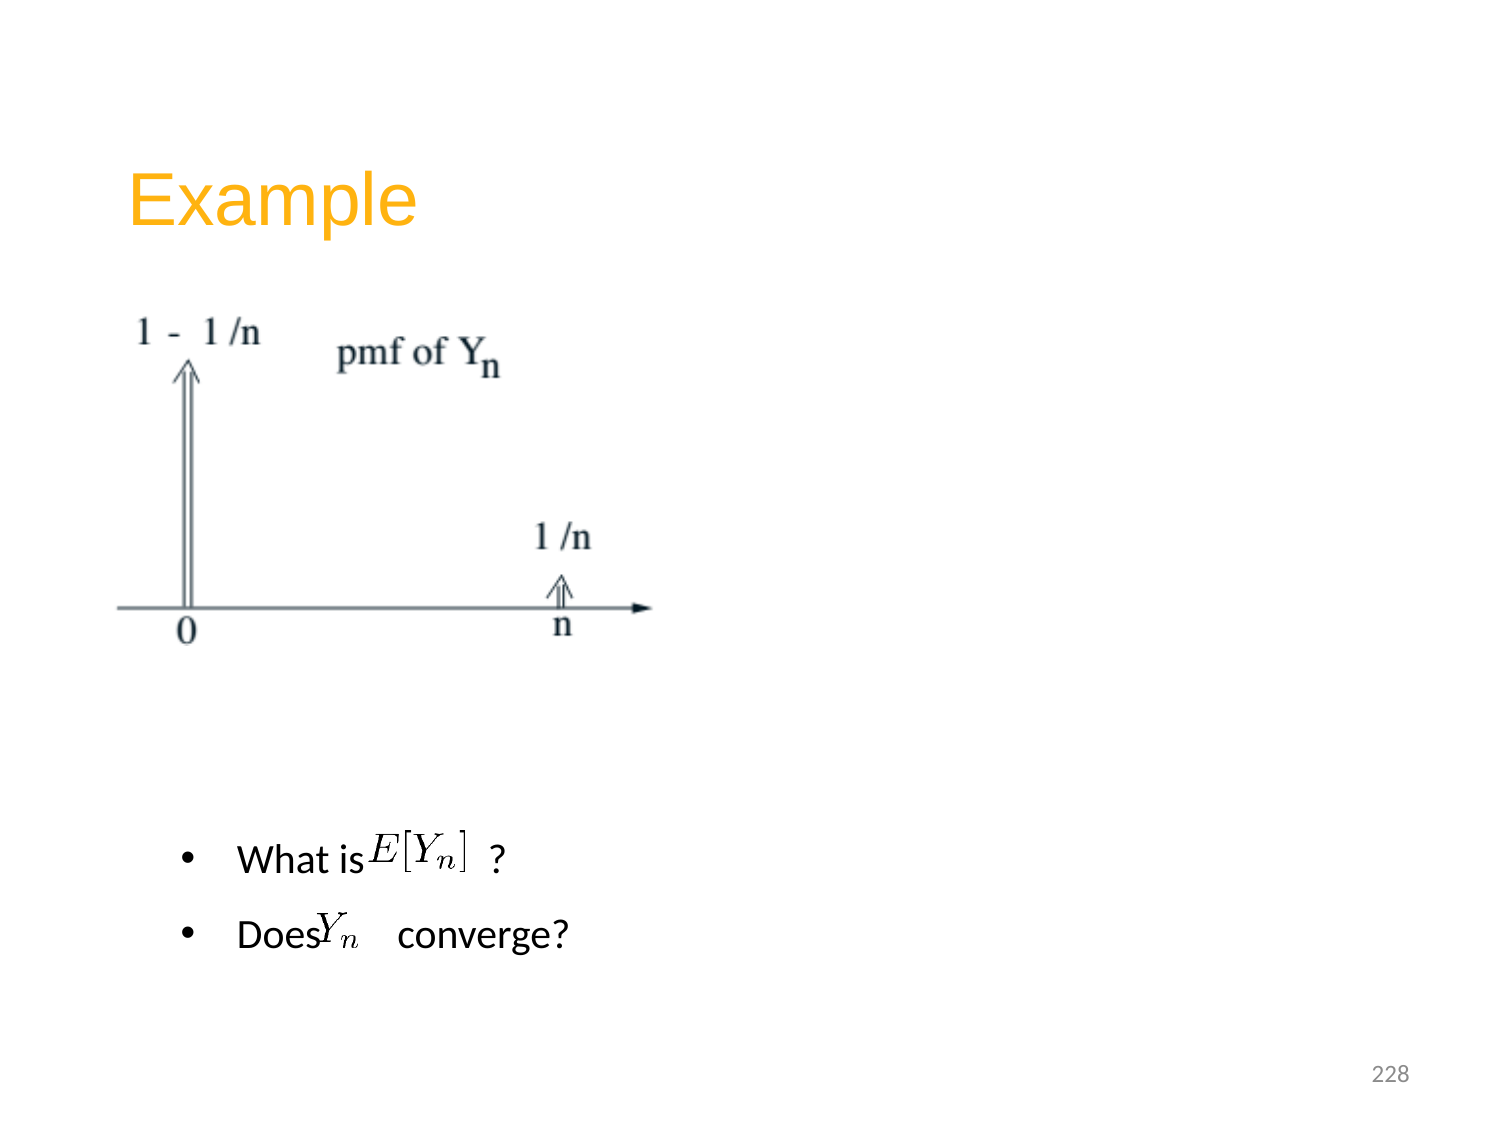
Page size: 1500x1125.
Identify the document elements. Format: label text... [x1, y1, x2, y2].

slide_number 228 [1074, 1042, 1425, 1103]
title Example [112, 12, 1388, 379]
text_box What is ? Does converge? [165, 799, 596, 965]
picture [315, 912, 359, 948]
picture [100, 274, 661, 646]
picture [368, 830, 465, 873]
